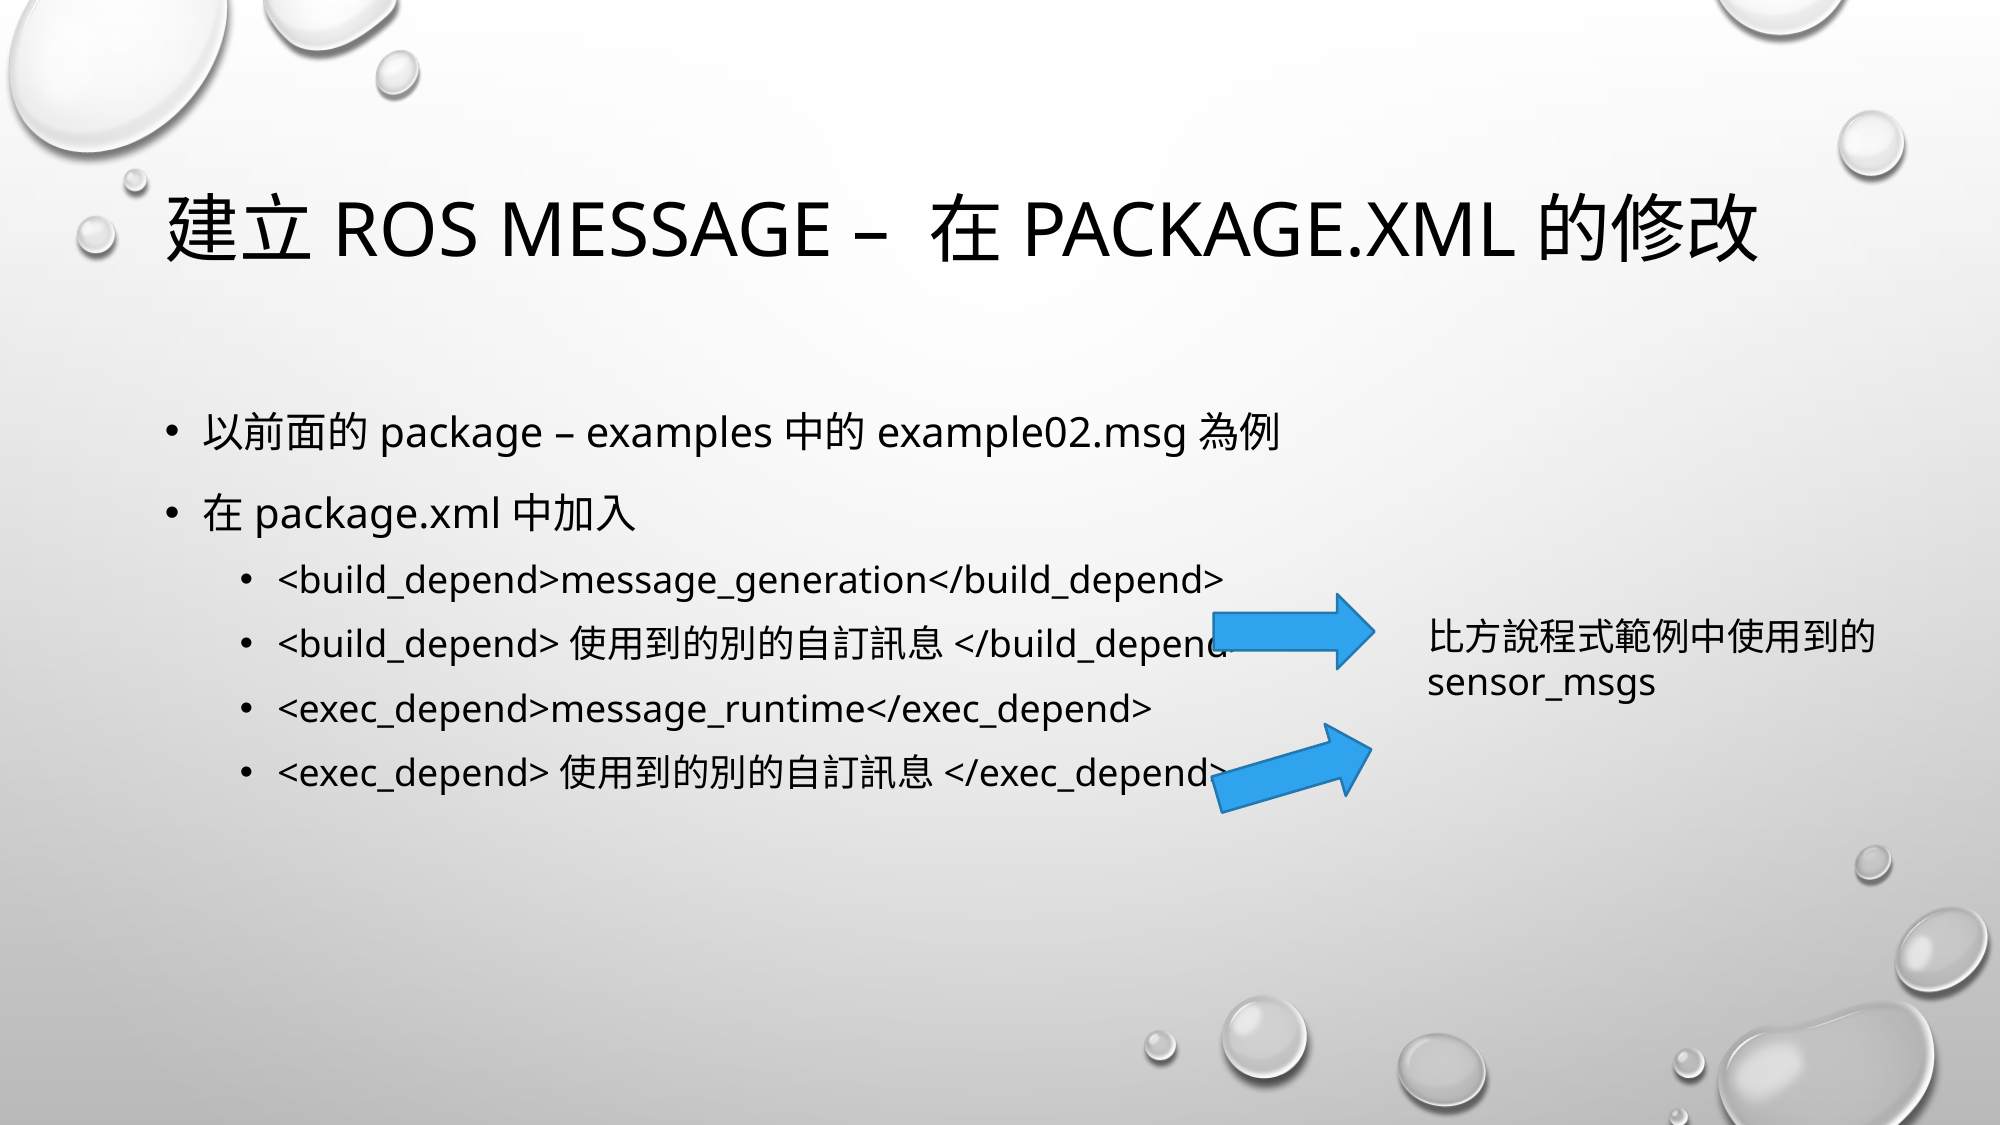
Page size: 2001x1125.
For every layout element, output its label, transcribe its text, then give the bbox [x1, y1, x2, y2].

list 以前面的package – examples中的example02.msg為例 在package.xml中加入 <build_depend>message_generation</build_depend> <build_depend>使用到的別的自訂訊息</build_depend> <exec_depend>message_runtime</exec_depend> <exec_depend>使用到的別的自訂訊息</exec_depend> [149, 388, 1850, 950]
text_box [1210, 722, 1373, 814]
text_box 比方說程式範例中使用到的 sensor_msgs [1412, 605, 1893, 711]
text_box [1212, 592, 1376, 671]
title 建立ROS message – 在package.xml的修改 [149, 101, 1851, 364]
picture [0, 0, 2000, 1125]
